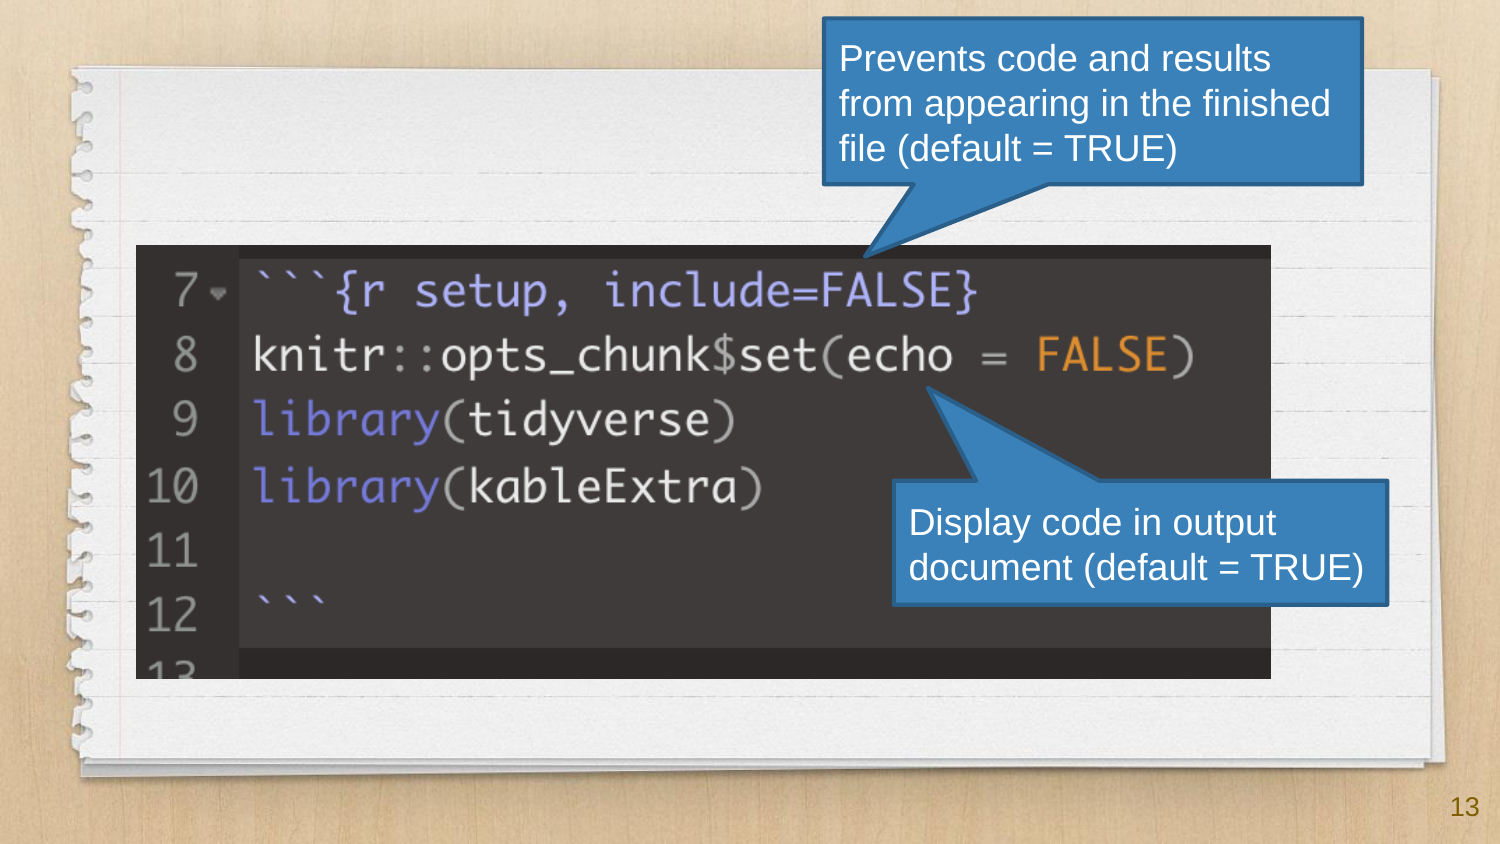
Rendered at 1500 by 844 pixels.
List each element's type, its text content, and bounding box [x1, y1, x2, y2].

text_box Display code in output document (default = TRUE) [1277, 478, 1390, 607]
picture [0, 0, 1500, 844]
text_box Prevents code and results from appearing in the finished file (default = TRUE) [821, 16, 1365, 244]
slide_number 13 [1429, 767, 1500, 844]
